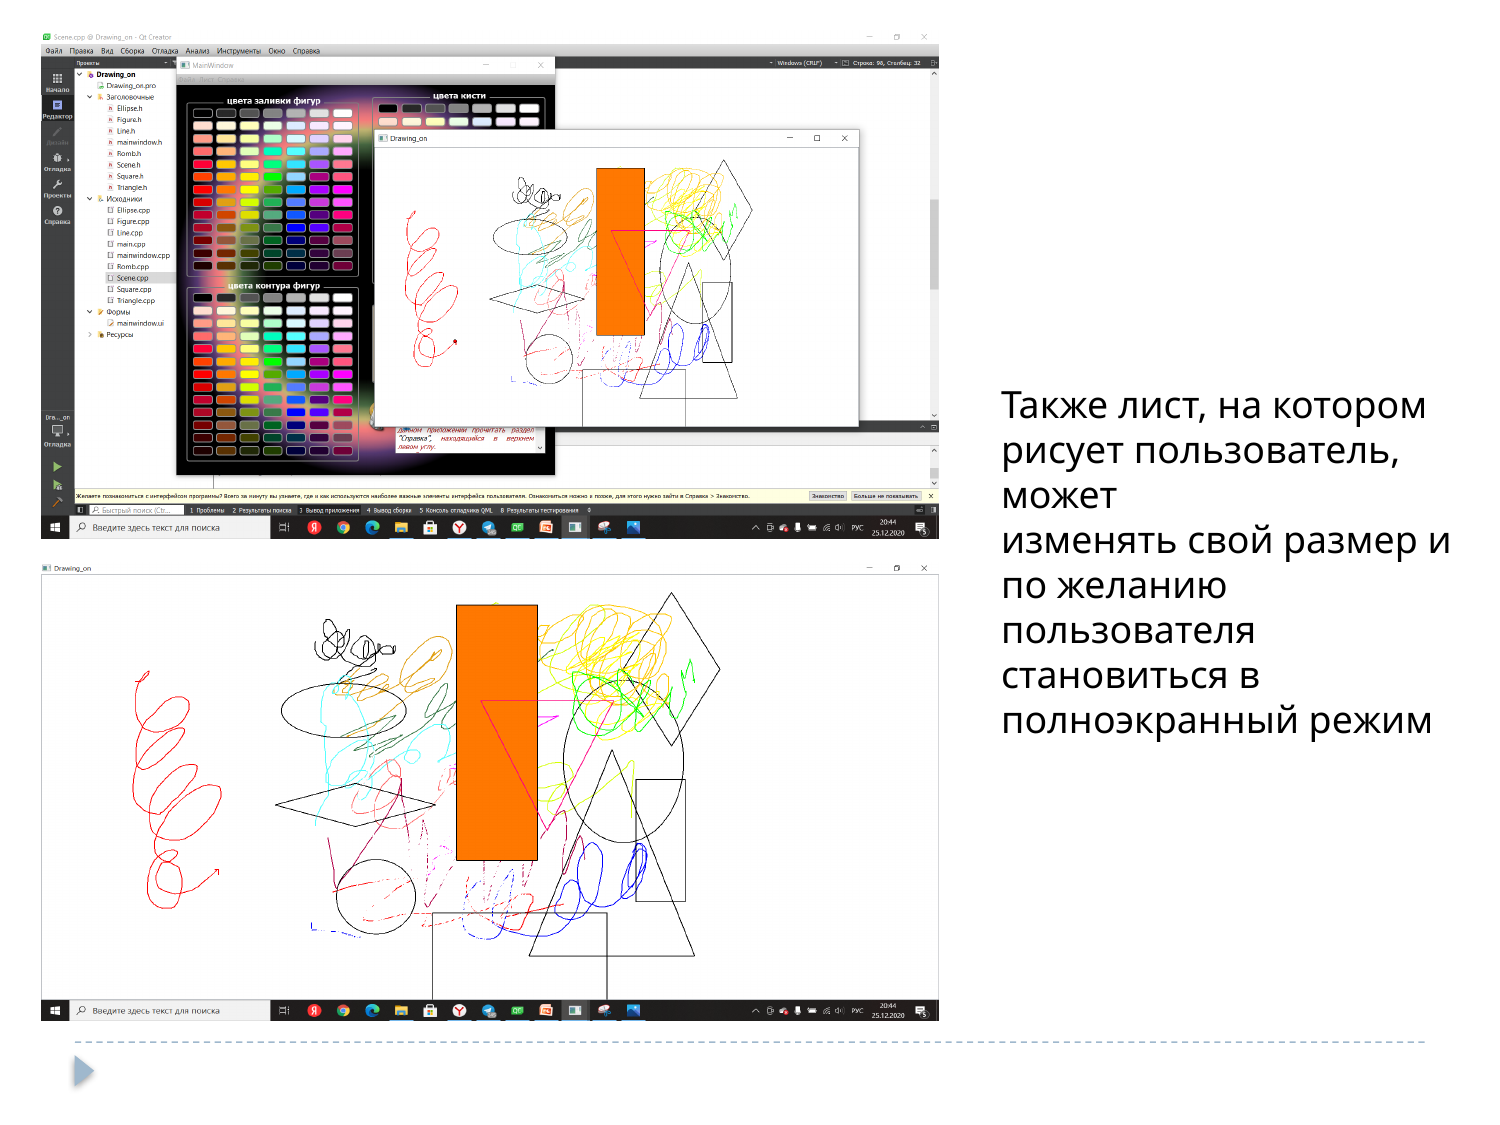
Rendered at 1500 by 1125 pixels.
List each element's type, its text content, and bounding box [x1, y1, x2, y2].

picture [40, 30, 940, 540]
picture [40, 562, 940, 1022]
text_box Также лист, на котором рисует пользователь, может изменять свой размер и по желанию пользователя становиться в полноэкранный режим [986, 373, 1483, 749]
